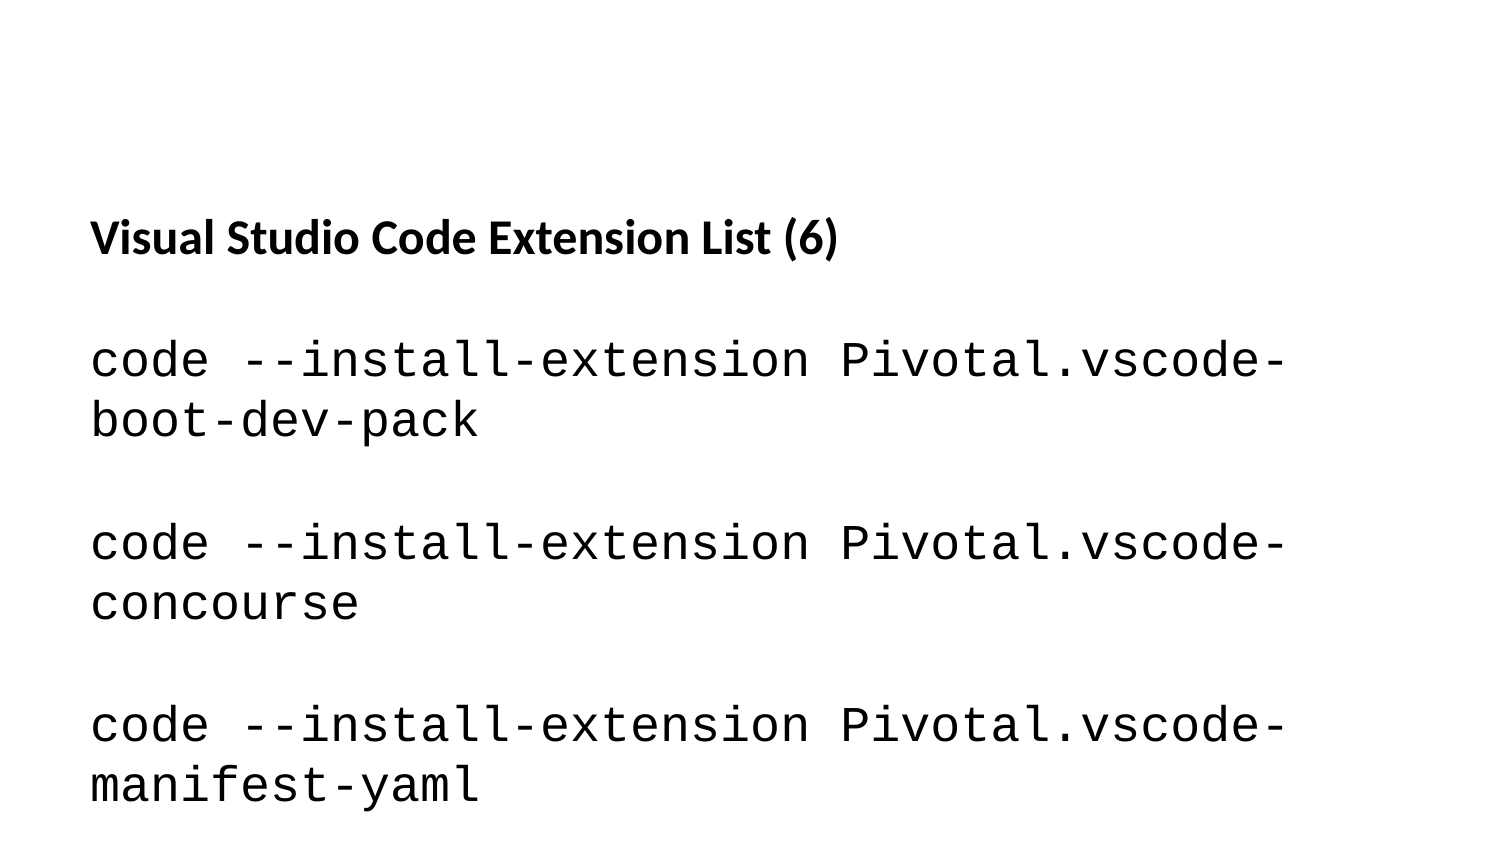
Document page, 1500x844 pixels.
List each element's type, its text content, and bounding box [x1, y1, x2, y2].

list Visual Studio Code Extension List (6) code --install-extension Pivotal.vscode-boot-dev-pack code --install-extension Pivotal.vscode-concourse code --install-extension Pivotal.vscode-manifest-yaml code --install-extension Pivotal.vscode-spring-boot code --install-extension PKief.material-icon-theme code --install-extension platformio.platformio-ide code --install-extension pranaygp.vscode-css-peek code --install-extension redhat.fabric8-analytics code --install-extension redhat.java code --install-extension redhat.vscode-commons code --install-extension redhat.vscode-xml code --install-extension redhat.vscode-yaml code --install-extension ritwickdey.LiveServer code --install-extension sidthesloth.html5-boilerplate code --install-extension TaodongWu.ejs-snippets code --install-extension tht13.python code --install-extension tomoki1207.pdf code --install-extension twxs.cmake code --install-extension vadimcn.vscode-lldb [75, 196, 1425, 754]
